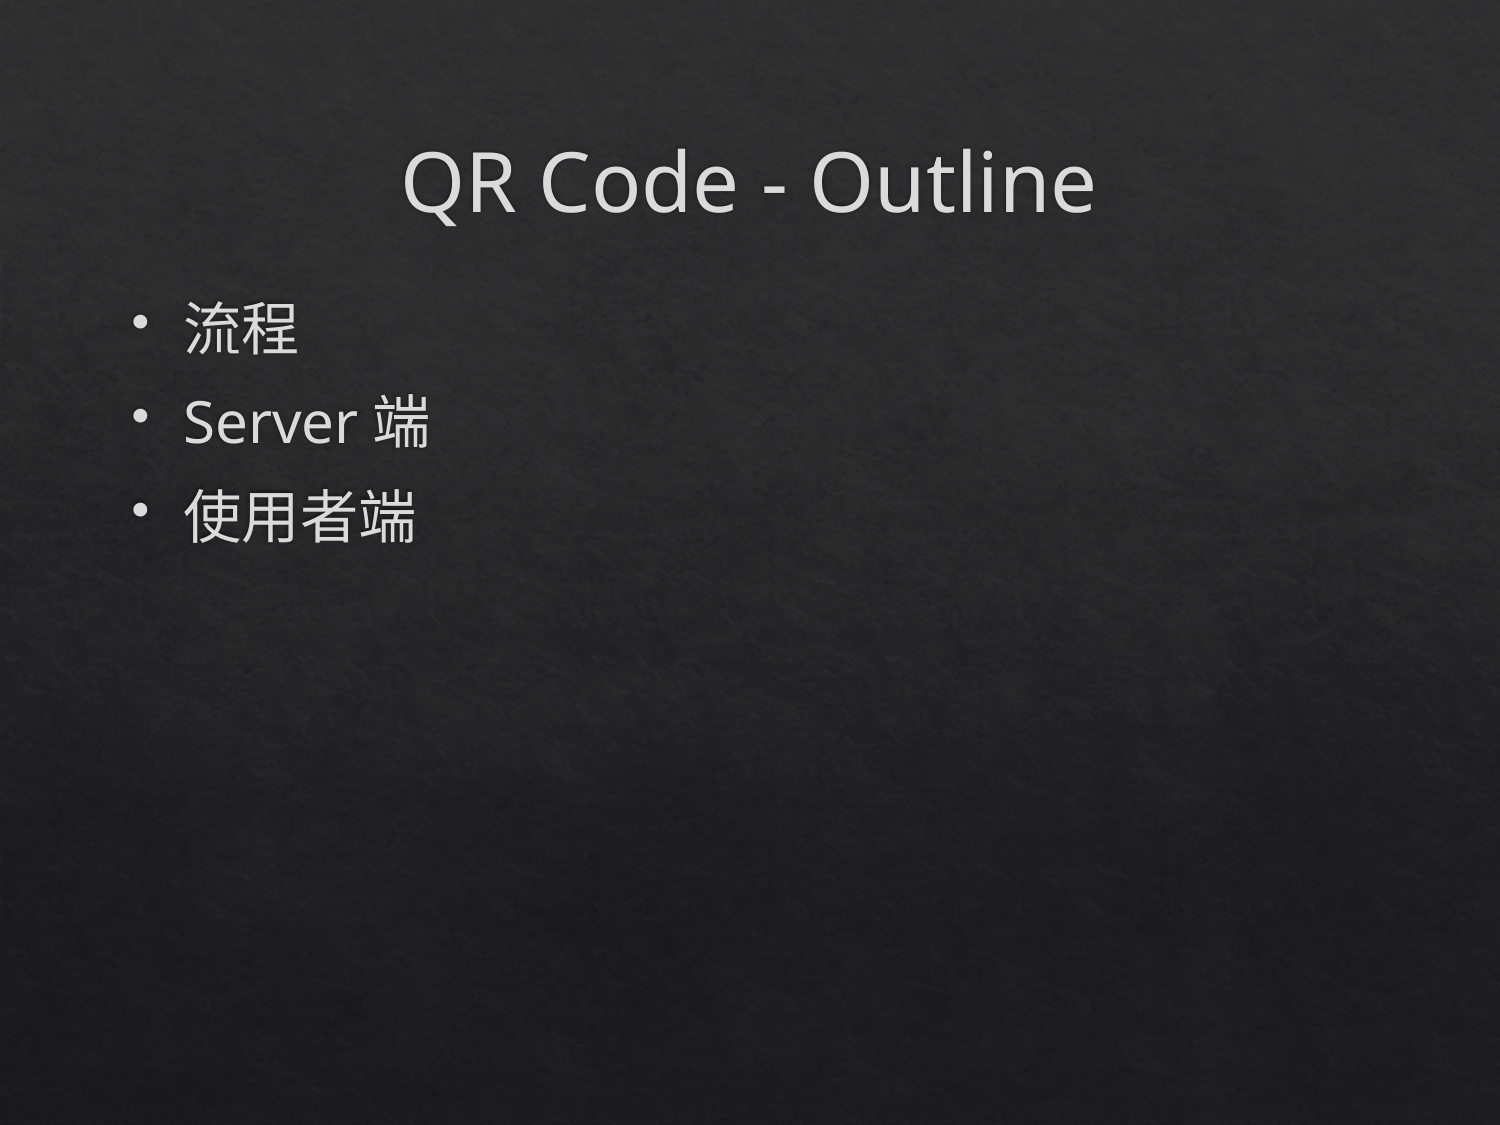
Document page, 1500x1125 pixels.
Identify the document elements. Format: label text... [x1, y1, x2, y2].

list 流程 Server端 使用者端 [112, 284, 1387, 950]
title QR Code - Outline [112, 99, 1387, 260]
